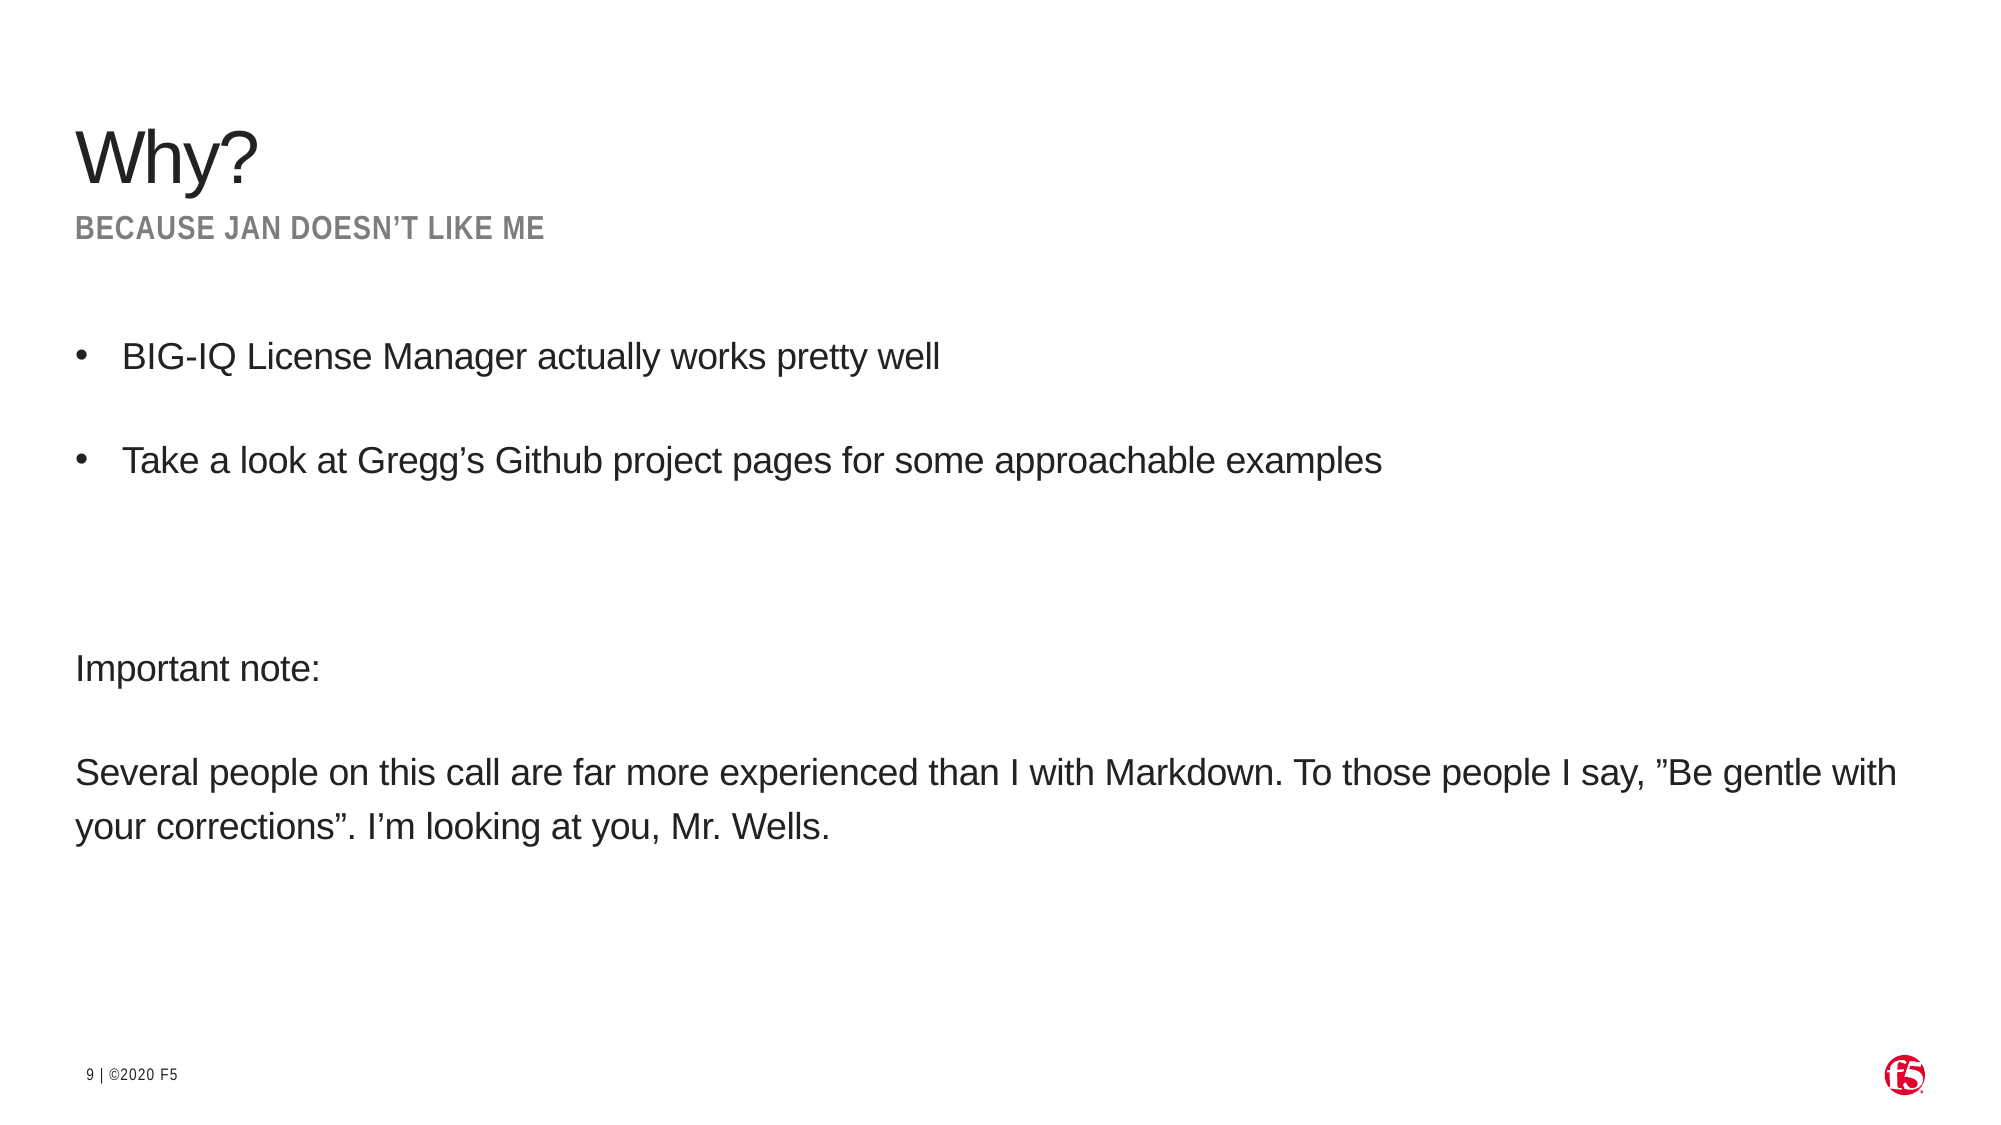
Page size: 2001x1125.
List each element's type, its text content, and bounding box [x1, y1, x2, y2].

title Why? [75, 75, 1925, 199]
list BIG-IQ License Manager actually works pretty well Take a look at Gregg’s Github project pages for some approachable examples Important note: Several people on this call are far more experienced than I with Markdown. To those people I say, ”Be gentle with your corrections”. I’m looking at you, Mr. Wells. [75, 322, 1925, 1054]
list Because jan doesn’t like me [75, 206, 1925, 247]
